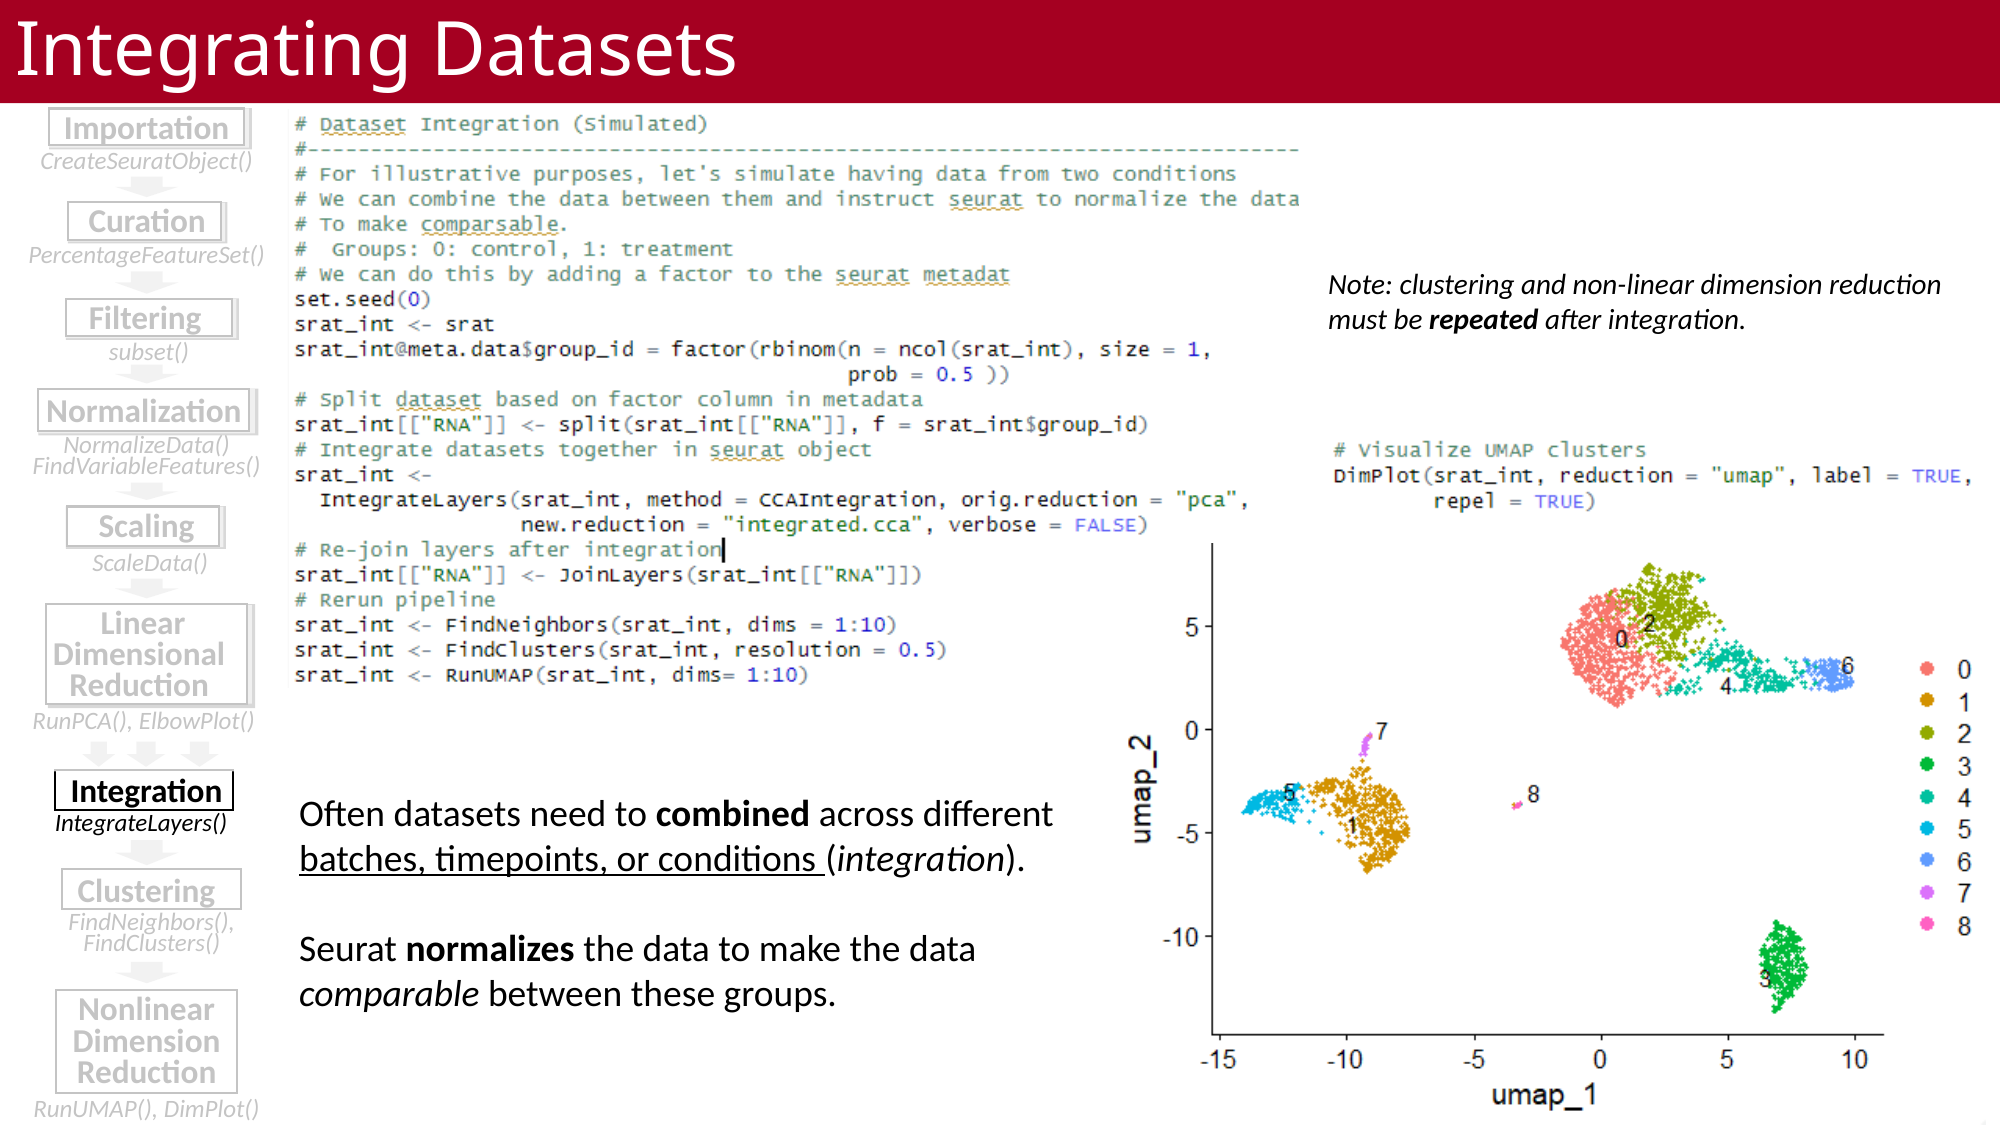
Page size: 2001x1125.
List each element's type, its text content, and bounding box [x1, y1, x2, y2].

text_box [0, 106, 274, 1125]
text_box Note: clustering and non-linear dimension reduction must be repeated after integration. [1313, 258, 1958, 344]
text_box Often datasets need to combined across different batches, timepoints, or conditions (integration). Seurat normalizes the data to make the data comparable between these groups. [284, 781, 1128, 1022]
picture [287, 109, 1986, 1125]
title Integrating Datasets [0, 0, 2000, 104]
picture [1329, 438, 1986, 521]
